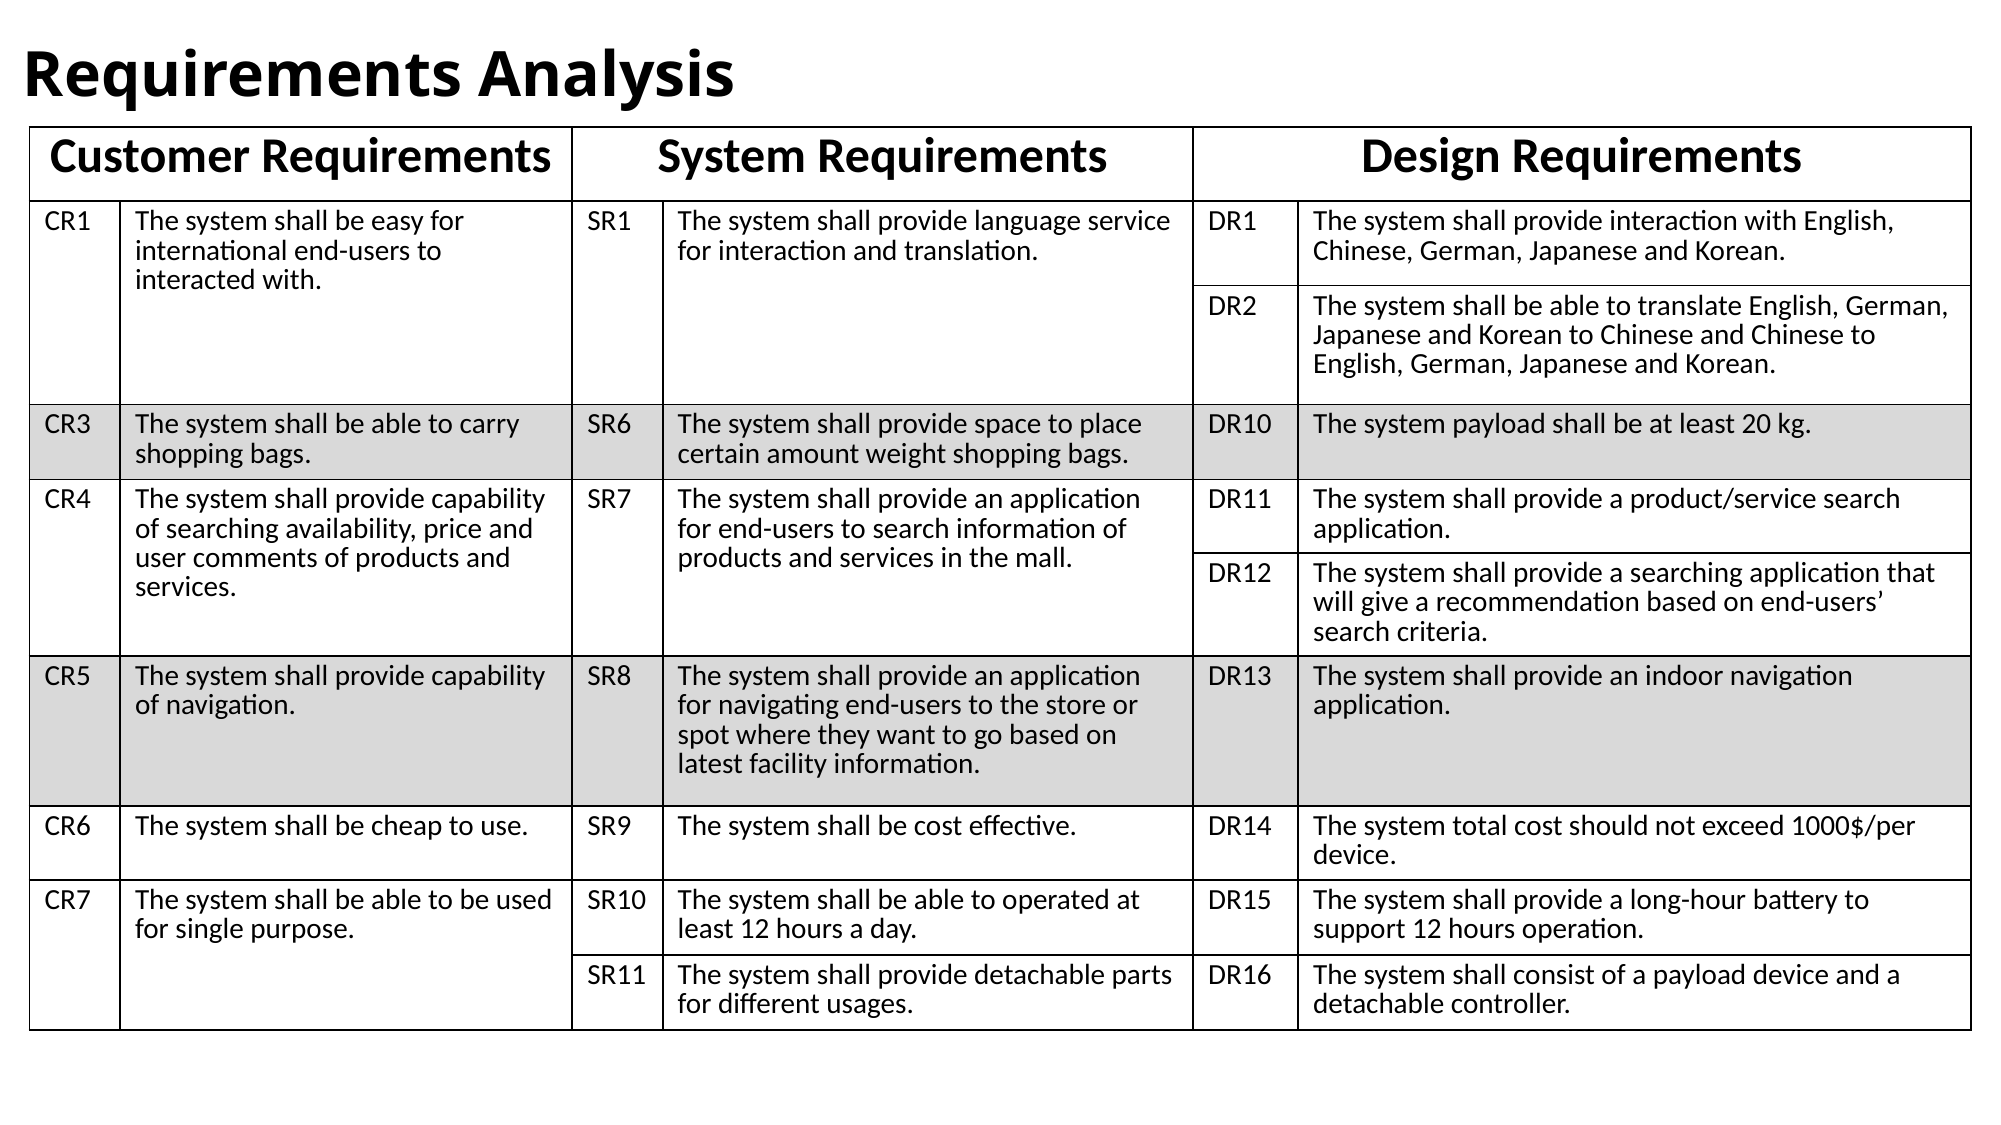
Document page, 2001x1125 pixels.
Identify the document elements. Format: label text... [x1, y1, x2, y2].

table_cell The system shall provide capability of searching availability, price and user comments of products and services. [121, 480, 571, 655]
table_cell SR1 [573, 202, 662, 404]
title Requirements Analysis [7, 15, 1674, 137]
table_cell The system shall consist of a payload device and a detachable controller. [1299, 956, 1970, 1029]
table_cell The system shall provide an application for navigating end-users to the store or spot where they want to go based on latest facility information. [664, 657, 1192, 805]
table_cell DR15 [1194, 881, 1297, 954]
table_cell DR2 [1194, 286, 1297, 404]
table_cell DR14 [1194, 807, 1297, 879]
table_cell The system shall be cost effective. [664, 807, 1192, 879]
table_cell DR16 [1194, 956, 1297, 1029]
table_cell CR5 [30, 657, 119, 805]
table_cell The system payload shall be at least 20 kg. [1299, 405, 1970, 479]
table_cell The system total cost should not exceed 1000$/per device. [1299, 807, 1970, 879]
table_cell SR6 [573, 405, 662, 479]
table_cell The system shall provide a long-hour battery to support 12 hours operation. [1299, 881, 1970, 954]
table_cell The system shall provide capability of navigation. [121, 657, 571, 805]
table_cell DR13 [1194, 657, 1297, 805]
table_cell CR4 [30, 480, 119, 655]
table_cell The system shall be able to operated at least 12 hours a day. [664, 881, 1192, 954]
table_cell CR7 [30, 881, 119, 1029]
table_cell The system shall provide space to place certain amount weight shopping bags. [664, 405, 1192, 479]
table_cell The system shall be able to carry shopping bags. [121, 405, 571, 479]
table_cell CR3 [30, 405, 119, 479]
table_cell SR7 [573, 480, 662, 655]
table_cell The system shall provide detachable parts for different usages. [664, 956, 1192, 1029]
table_cell CR1 [30, 202, 119, 404]
table_header Customer Requirements [30, 128, 571, 200]
table_cell The system shall provide an application for end-users to search information of products and services in the mall. [664, 480, 1192, 655]
table_cell DR11 [1194, 480, 1297, 552]
table_cell The system shall be able to be used for single purpose. [121, 881, 571, 1029]
table_cell SR8 [573, 657, 662, 805]
table_cell The system shall provide a product/service search application. [1299, 480, 1970, 552]
table_cell SR10 [573, 881, 662, 954]
table_cell DR10 [1194, 405, 1297, 479]
table_header Design Requirements [1194, 128, 1970, 200]
table_cell DR1 [1194, 202, 1297, 285]
table_cell The system shall be cheap to use. [121, 807, 571, 879]
table_cell The system shall be easy for international end-users to interacted with. [121, 202, 571, 404]
table_cell The system shall provide interaction with English, Chinese, German, Japanese and Korean. [1299, 202, 1970, 285]
table_cell SR11 [573, 956, 662, 1029]
table_cell The system shall provide language service for interaction and translation. [664, 202, 1192, 404]
table_cell CR6 [30, 807, 119, 879]
table_cell The system shall be able to translate English, German, Japanese and Korean to Chinese and Chinese to English, German, Japanese and Korean. [1299, 286, 1970, 404]
table_cell The system shall provide a searching application that will give a recommendation based on end-users’ search criteria. [1299, 554, 1970, 655]
table_cell The system shall provide an indoor navigation application. [1299, 657, 1970, 805]
table_cell SR9 [573, 807, 662, 879]
table_cell DR12 [1194, 554, 1297, 655]
table_header System Requirements [573, 128, 1192, 200]
